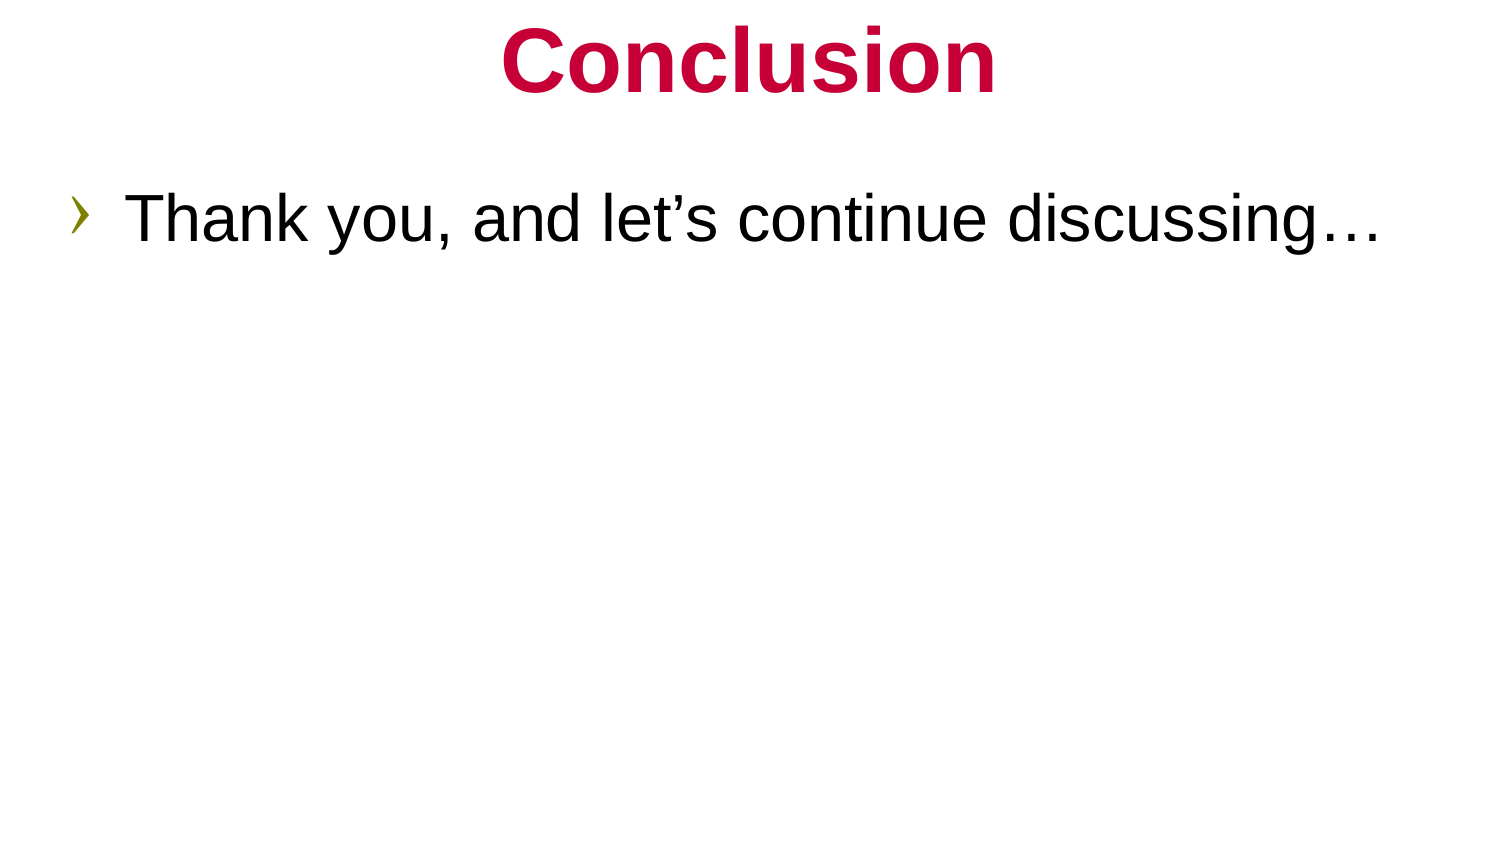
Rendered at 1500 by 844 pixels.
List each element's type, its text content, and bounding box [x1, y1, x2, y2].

title Conclusion [0, 0, 1500, 113]
list Thank you, and let’s continue discussing… [52, 166, 1431, 687]
